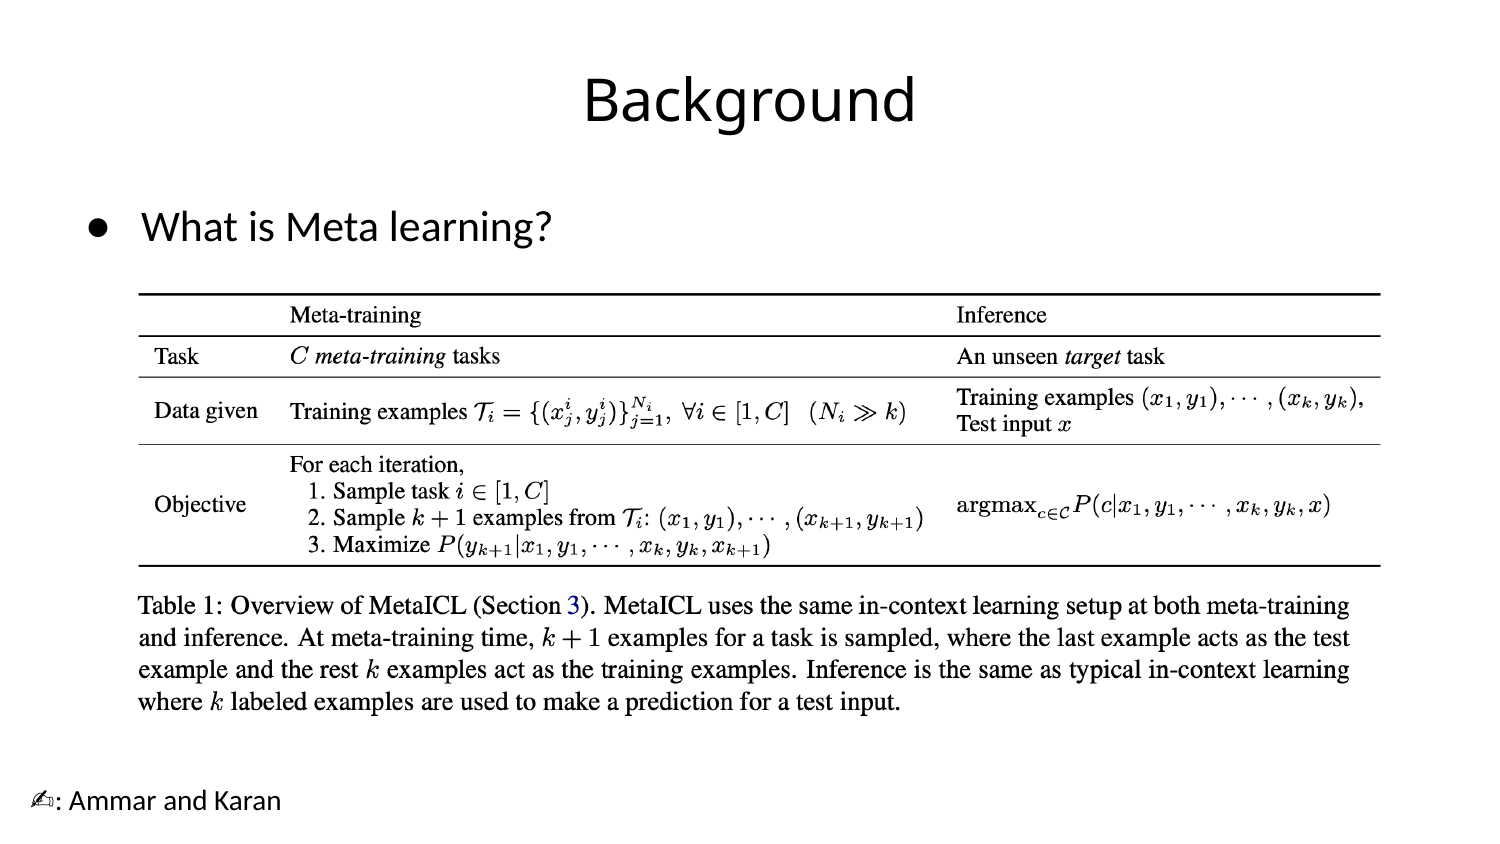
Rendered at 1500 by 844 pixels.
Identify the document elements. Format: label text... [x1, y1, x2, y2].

list What is Meta learning? [51, 189, 1449, 750]
picture [96, 264, 1422, 750]
title Background [51, 54, 1449, 149]
list ✍️: Ammar and Karan [15, 770, 533, 844]
